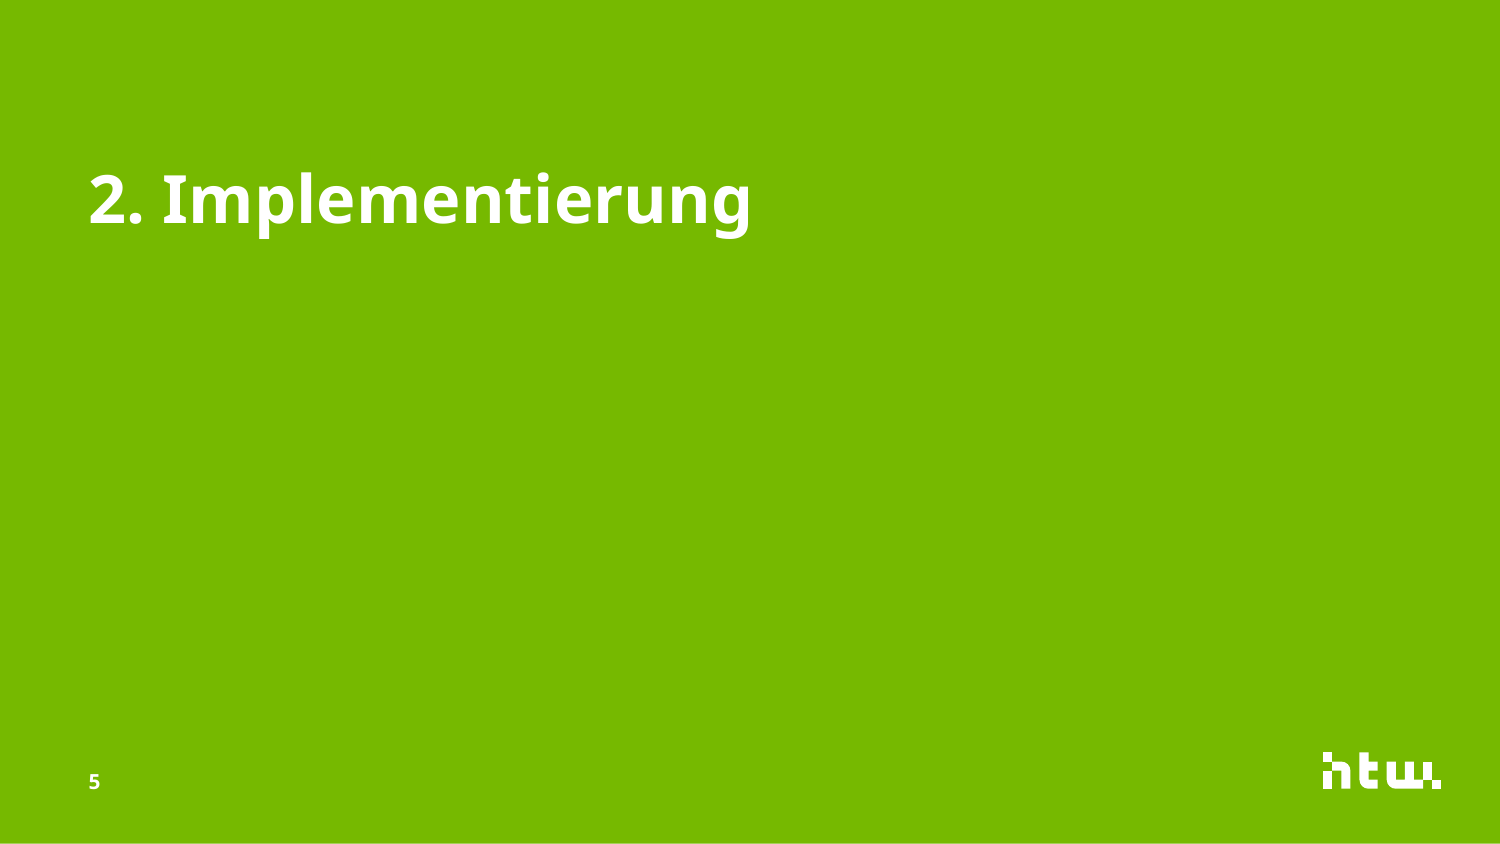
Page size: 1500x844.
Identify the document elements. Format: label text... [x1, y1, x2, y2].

title 2. Implementierung [88, 165, 1078, 309]
slide_number 5 [88, 768, 373, 799]
